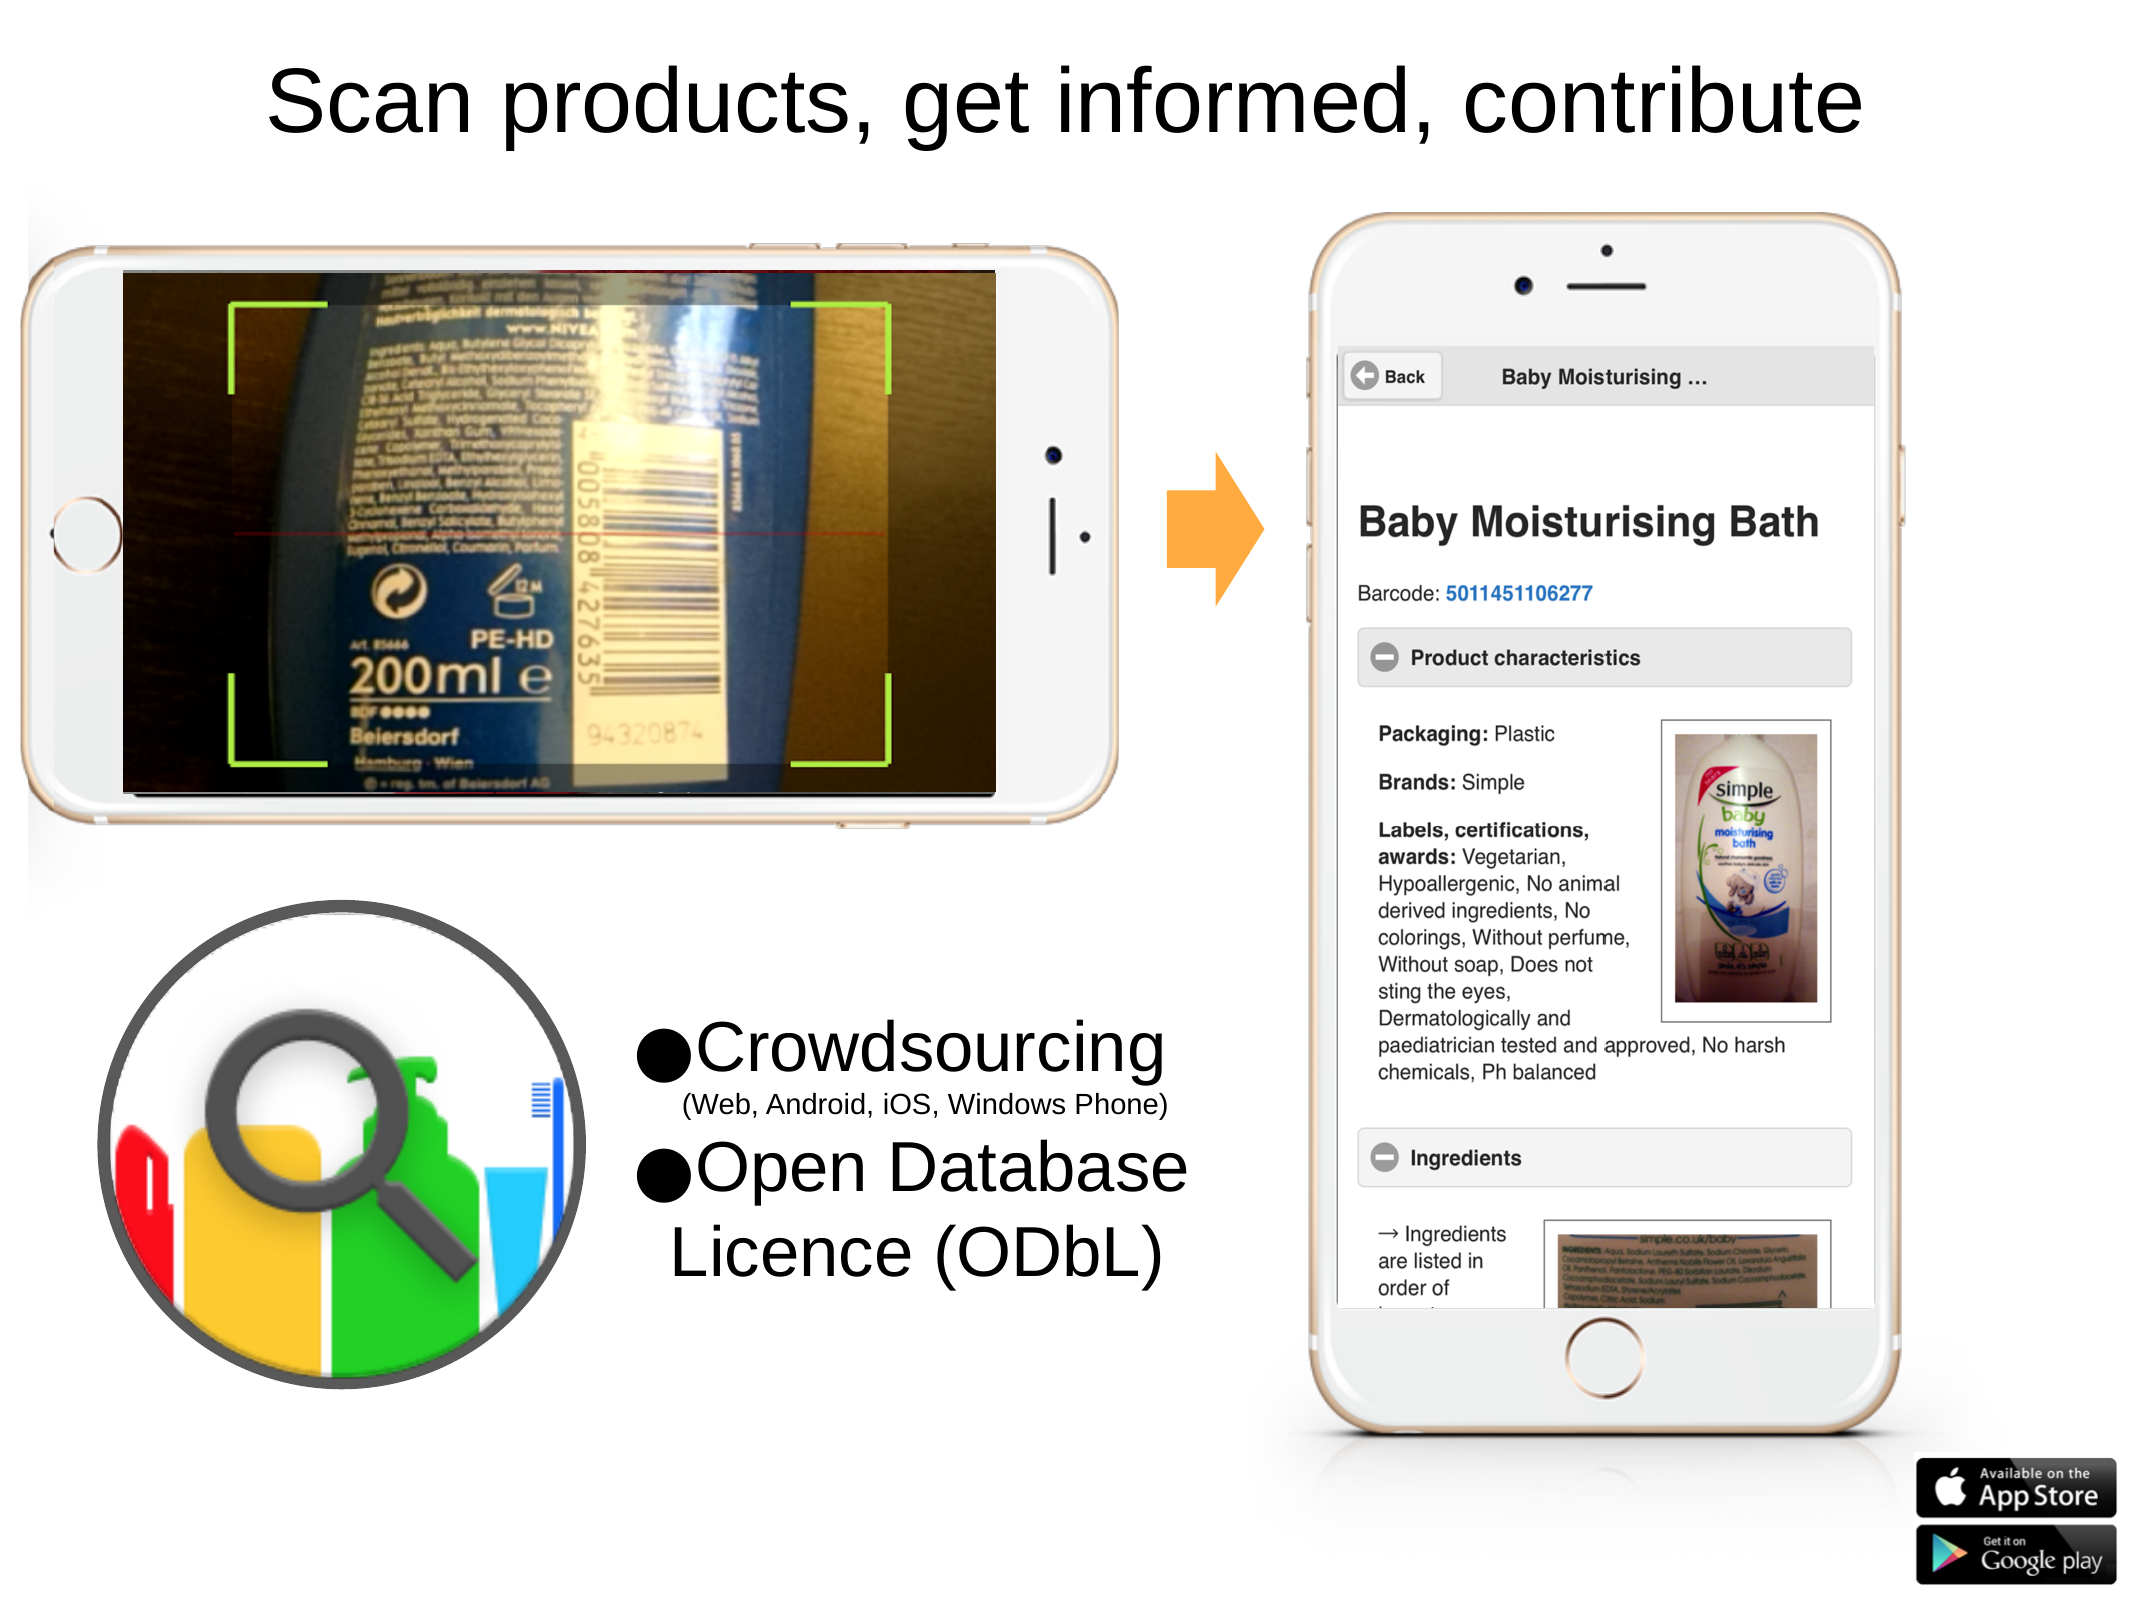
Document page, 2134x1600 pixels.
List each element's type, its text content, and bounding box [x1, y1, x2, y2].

picture [0, 7, 1119, 1400]
text_box [1166, 451, 1240, 607]
text_box Crowdsourcing (Web, Android, iOS, Windows Phone) Open Database Licence (ODbL) [632, 959, 1240, 1417]
text_box Scan products, get informed, contribute [948, 63, 1932, 213]
picture [1245, 212, 2124, 1590]
